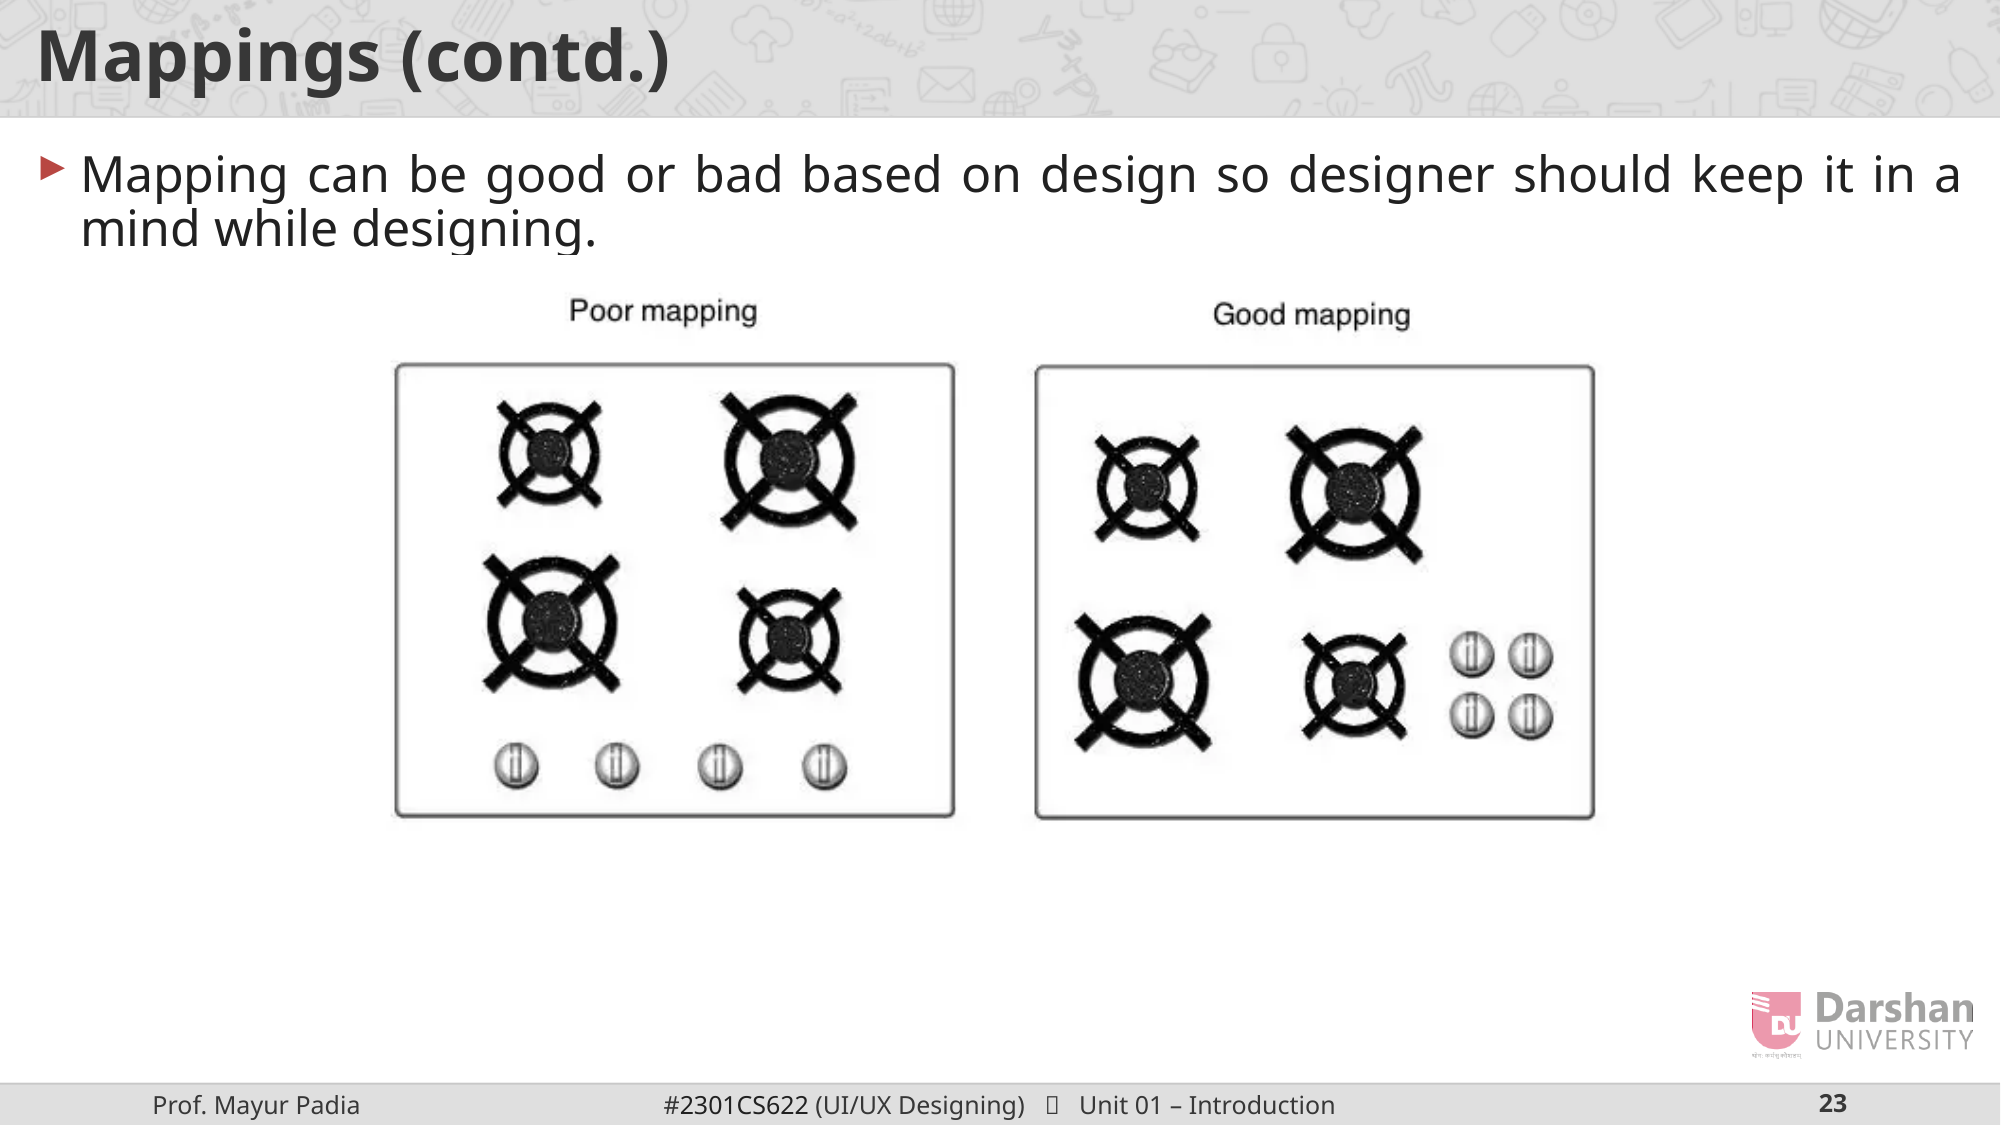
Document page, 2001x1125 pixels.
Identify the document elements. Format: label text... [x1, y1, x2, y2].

picture [361, 255, 1639, 870]
list Mapping can be good or bad based on design so designer should keep it in a mind while designing. [21, 141, 1979, 1059]
title Mappings (contd.) [0, 0, 2000, 117]
